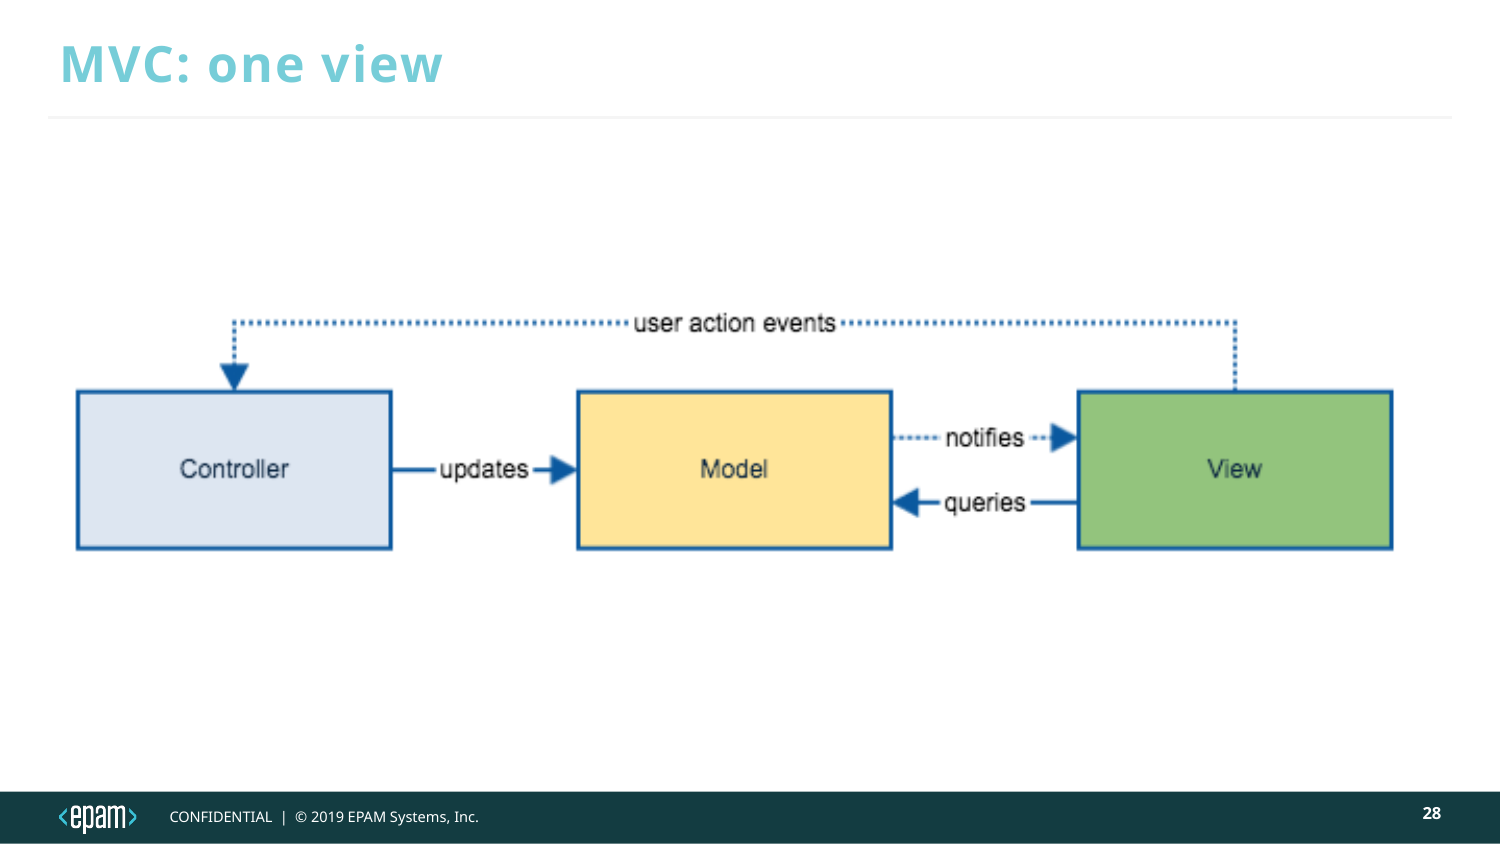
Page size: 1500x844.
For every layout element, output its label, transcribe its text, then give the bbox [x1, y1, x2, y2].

slide_number 28 [1216, 791, 1442, 844]
title MVC: one view [59, 37, 1442, 87]
picture [66, 301, 1442, 564]
